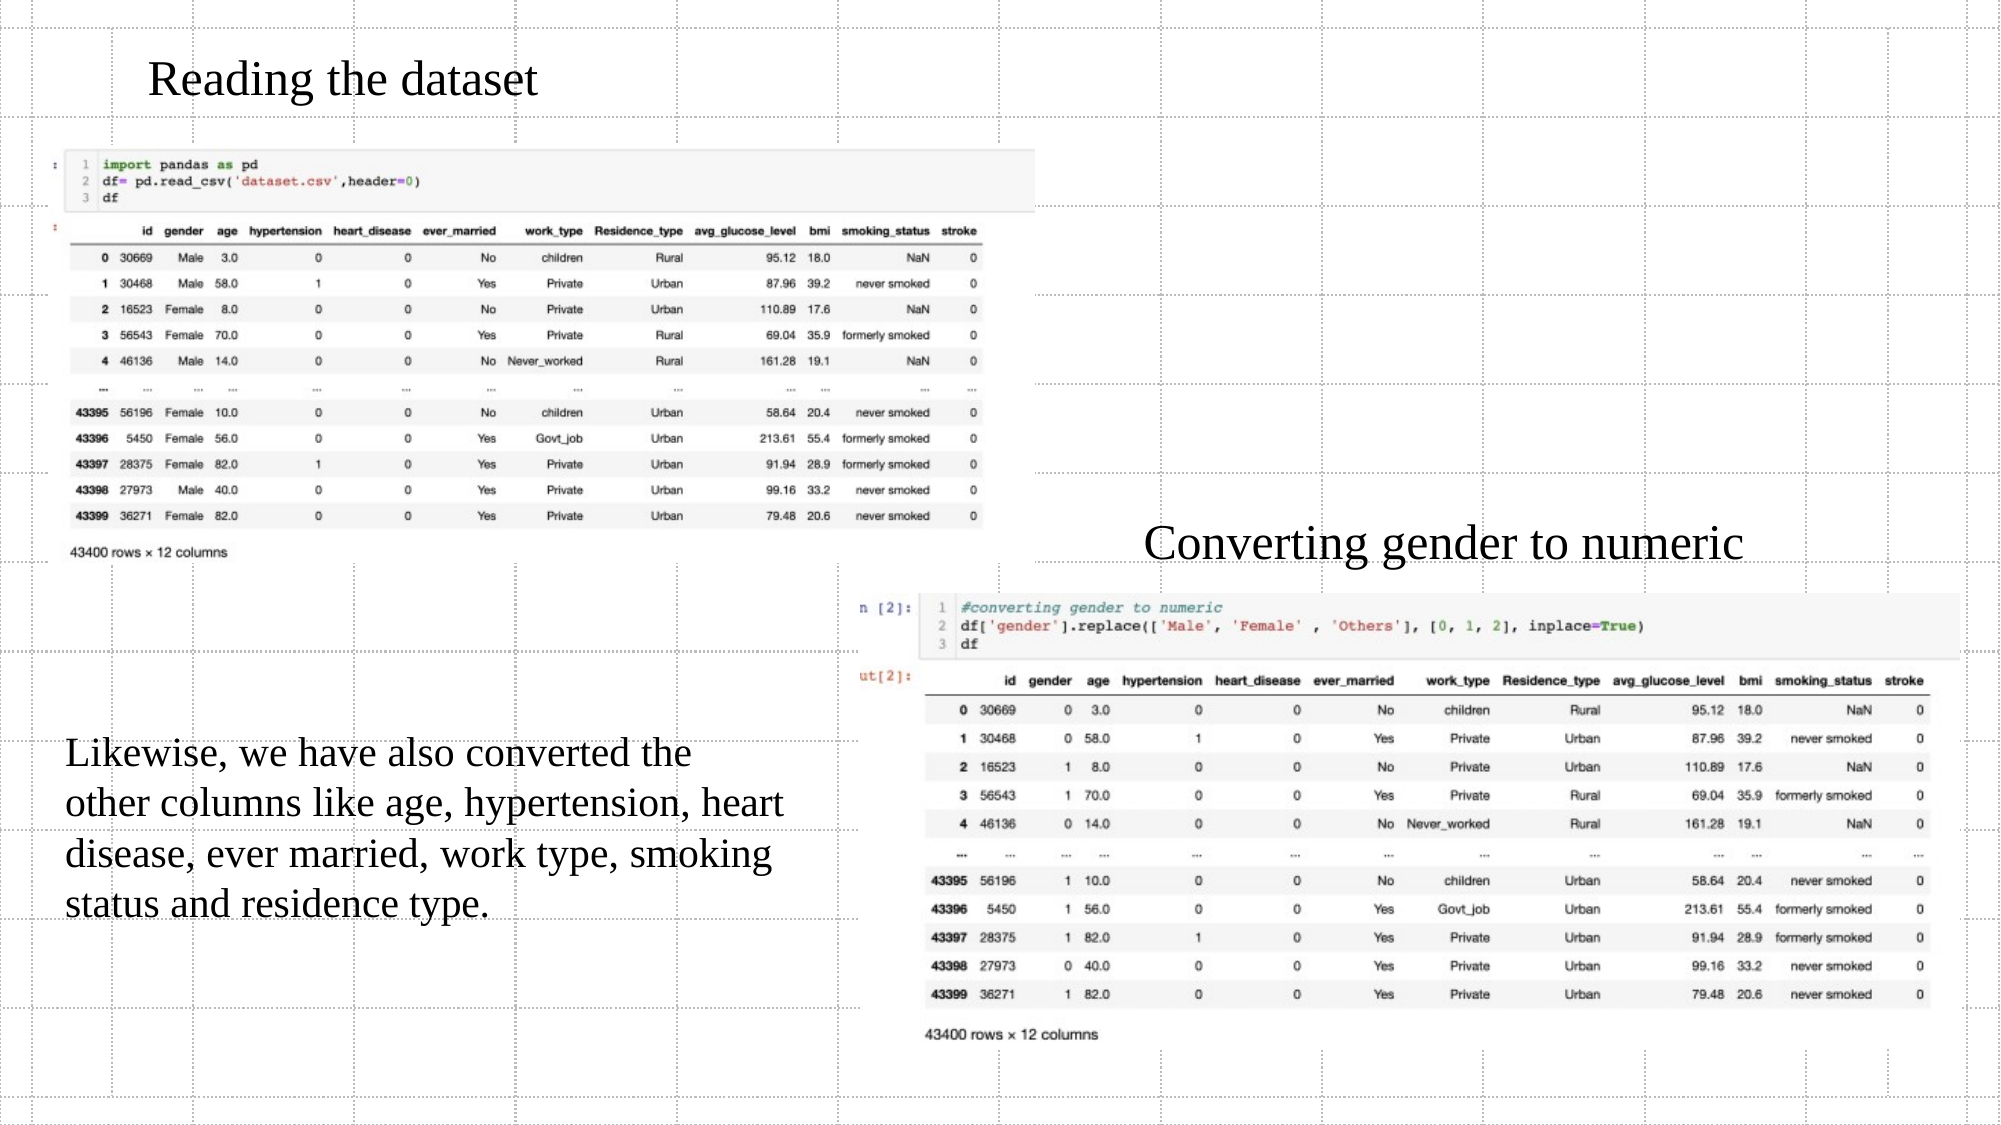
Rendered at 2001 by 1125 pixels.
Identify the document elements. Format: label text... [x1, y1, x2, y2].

picture [860, 593, 1960, 1050]
text_box Likewise, we have also converted the other columns like age, hypertension, heart disease, ever married, work type, smoking status and residence type. [62, 723, 788, 926]
title Reading the dataset [55, 16, 1670, 233]
text_box Converting gender to numeric [1141, 507, 1747, 570]
picture [49, 145, 1035, 564]
